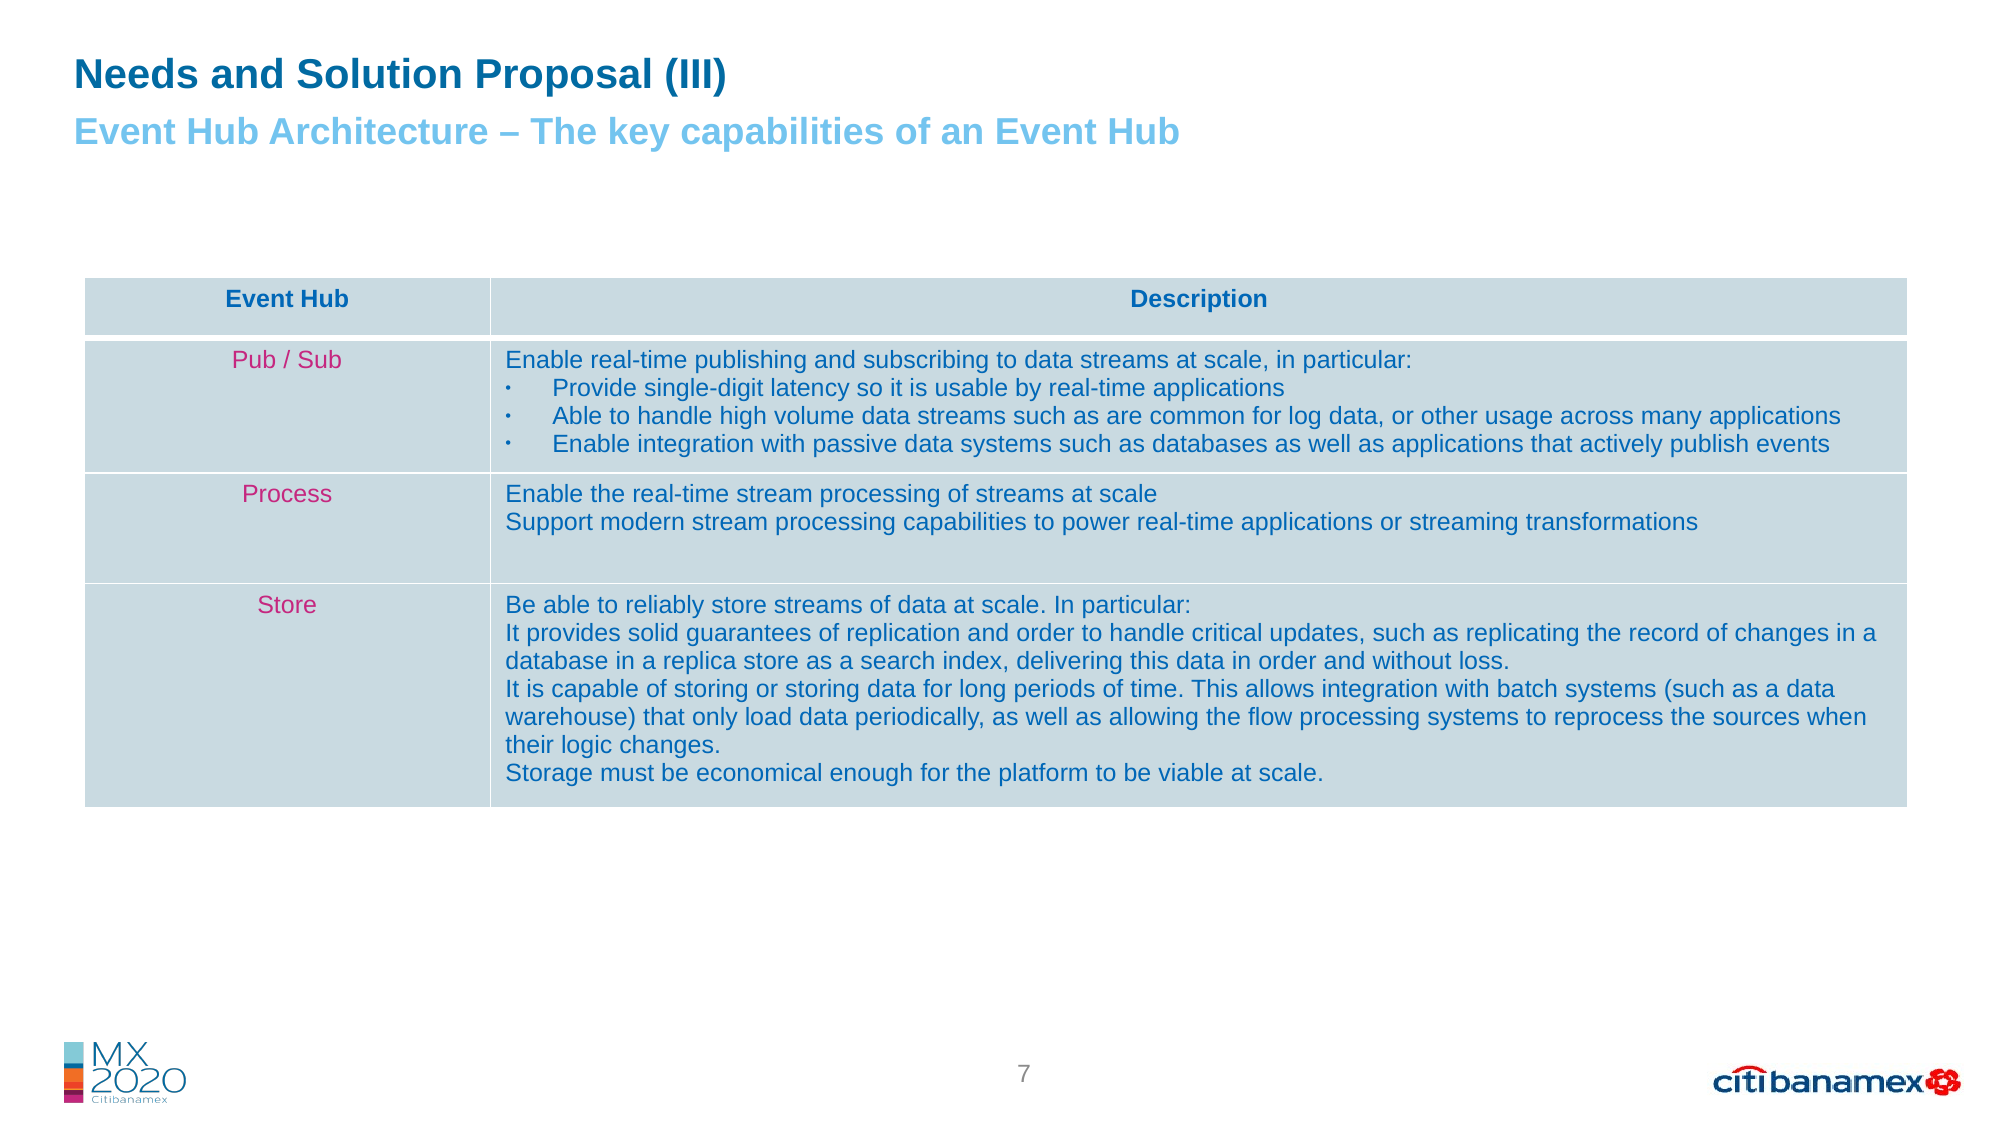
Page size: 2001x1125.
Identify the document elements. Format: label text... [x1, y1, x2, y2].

table_cell Enable the real-time stream processing of streams at scale Support modern stream processing capabilities to power real-time applications or streaming transformations [491, 474, 1907, 583]
table_cell Store [85, 584, 490, 807]
picture [131, 1042, 144, 1050]
text_box Needs and Solution Proposal (III) [66, 38, 1311, 100]
picture [97, 1042, 117, 1060]
picture [1707, 1063, 1964, 1097]
table_header Event Hub [85, 278, 490, 335]
table_cell Be able to reliably store streams of data at scale. In particular: It provides solid guarantees of replication and order to handle critical updates, such as replicating the record of changes in a database in a replica store as a search index, delivering this data in order and without loss. It is capable of storing or storing data for long periods of time. This allows integration with batch systems (such as a data warehouse) that only load data periodically, as well as allowing the flow processing systems to reprocess the sources when their logic changes. Storage must be economical enough for the platform to be viable at scale. [491, 584, 1907, 807]
table_cell Pub / Sub [85, 341, 490, 472]
table_cell Enable real-time publishing and subscribing to data streams at scale, in particular: Provide single-digit latency so it is usable by real-time applications Able to handle high volume data streams such as are common for log data, or other usage across many applications Enable integration with passive data systems such as databases as well as applications that actively publish events [491, 341, 1907, 472]
table_cell Process [85, 474, 490, 583]
text_box Event Hub Architecture – The key capabilities of an Event Hub [66, 100, 1506, 160]
table_header Description [491, 278, 1907, 335]
picture [64, 1042, 186, 1103]
